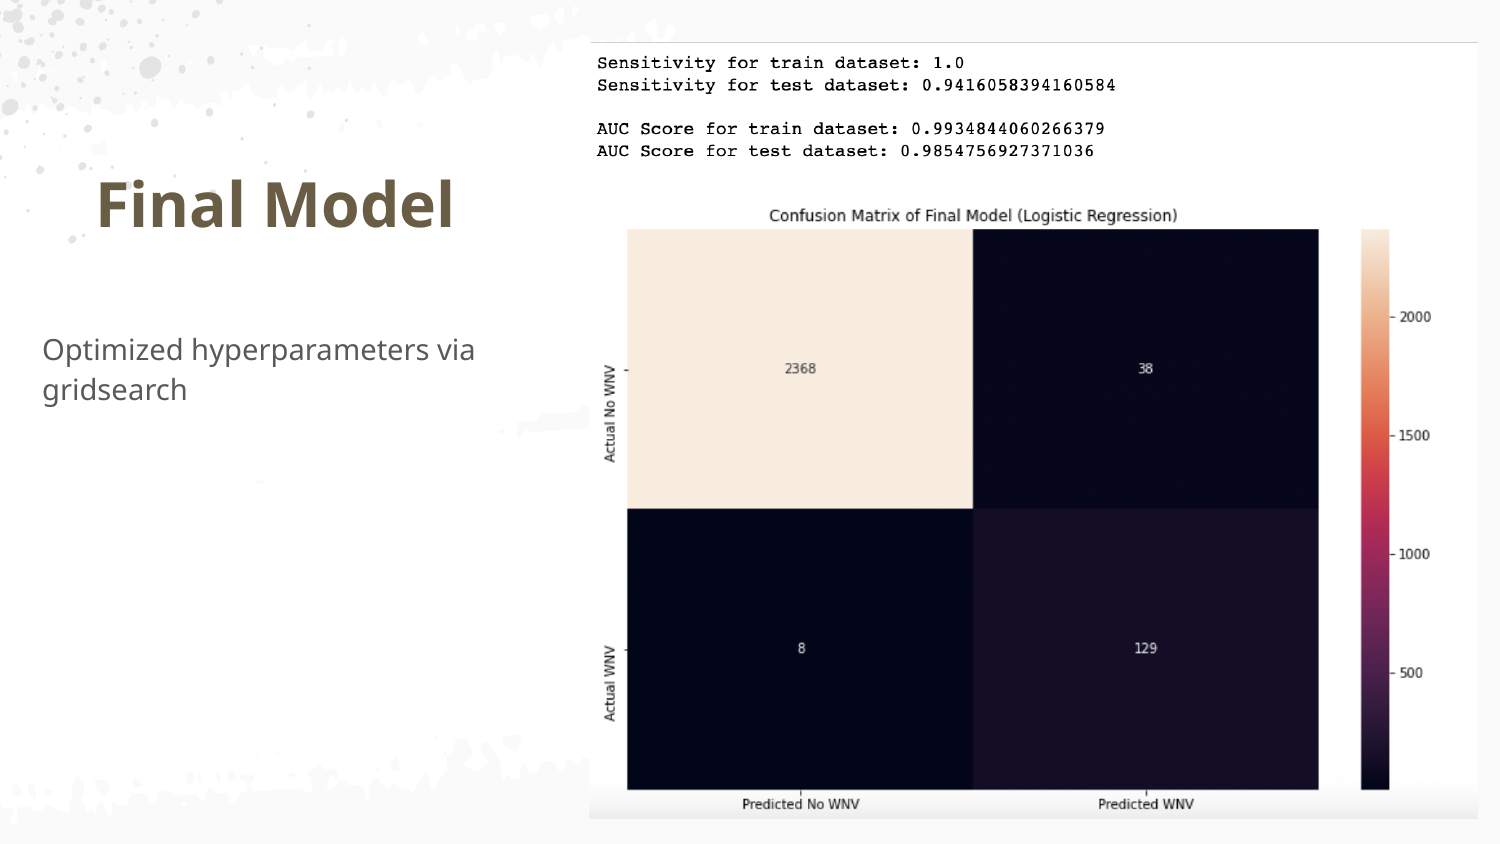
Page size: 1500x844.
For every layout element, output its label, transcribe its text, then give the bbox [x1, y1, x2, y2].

title Final Model [95, 145, 584, 240]
text_box Optimized hyperparameters via gridsearch [26, 310, 520, 422]
picture [589, 42, 1479, 819]
